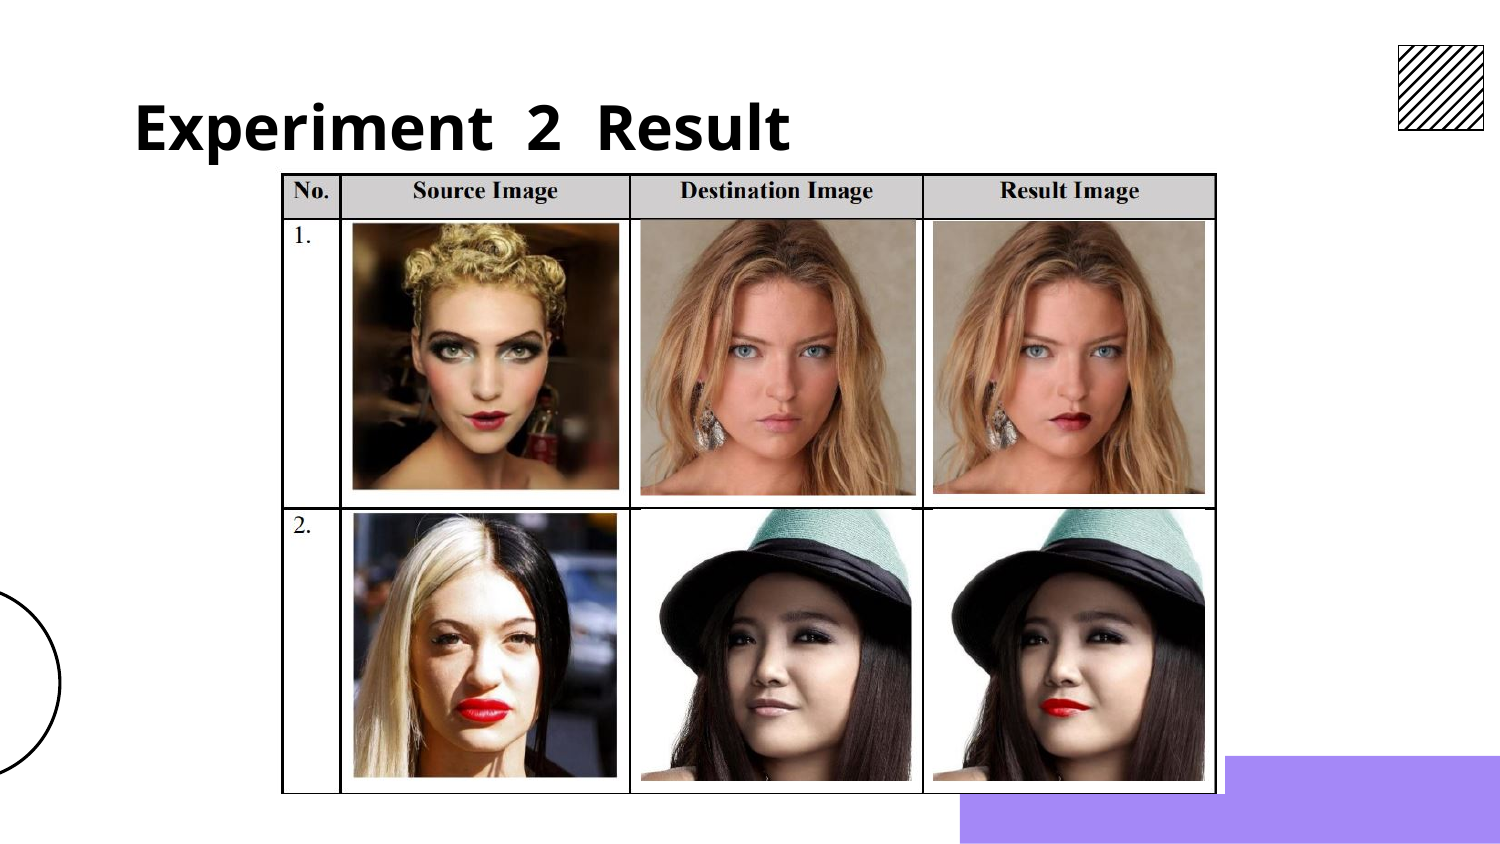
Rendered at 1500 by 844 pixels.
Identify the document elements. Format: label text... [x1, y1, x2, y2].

title Experiment 2 Result [118, 72, 1453, 167]
picture [274, 166, 1226, 794]
